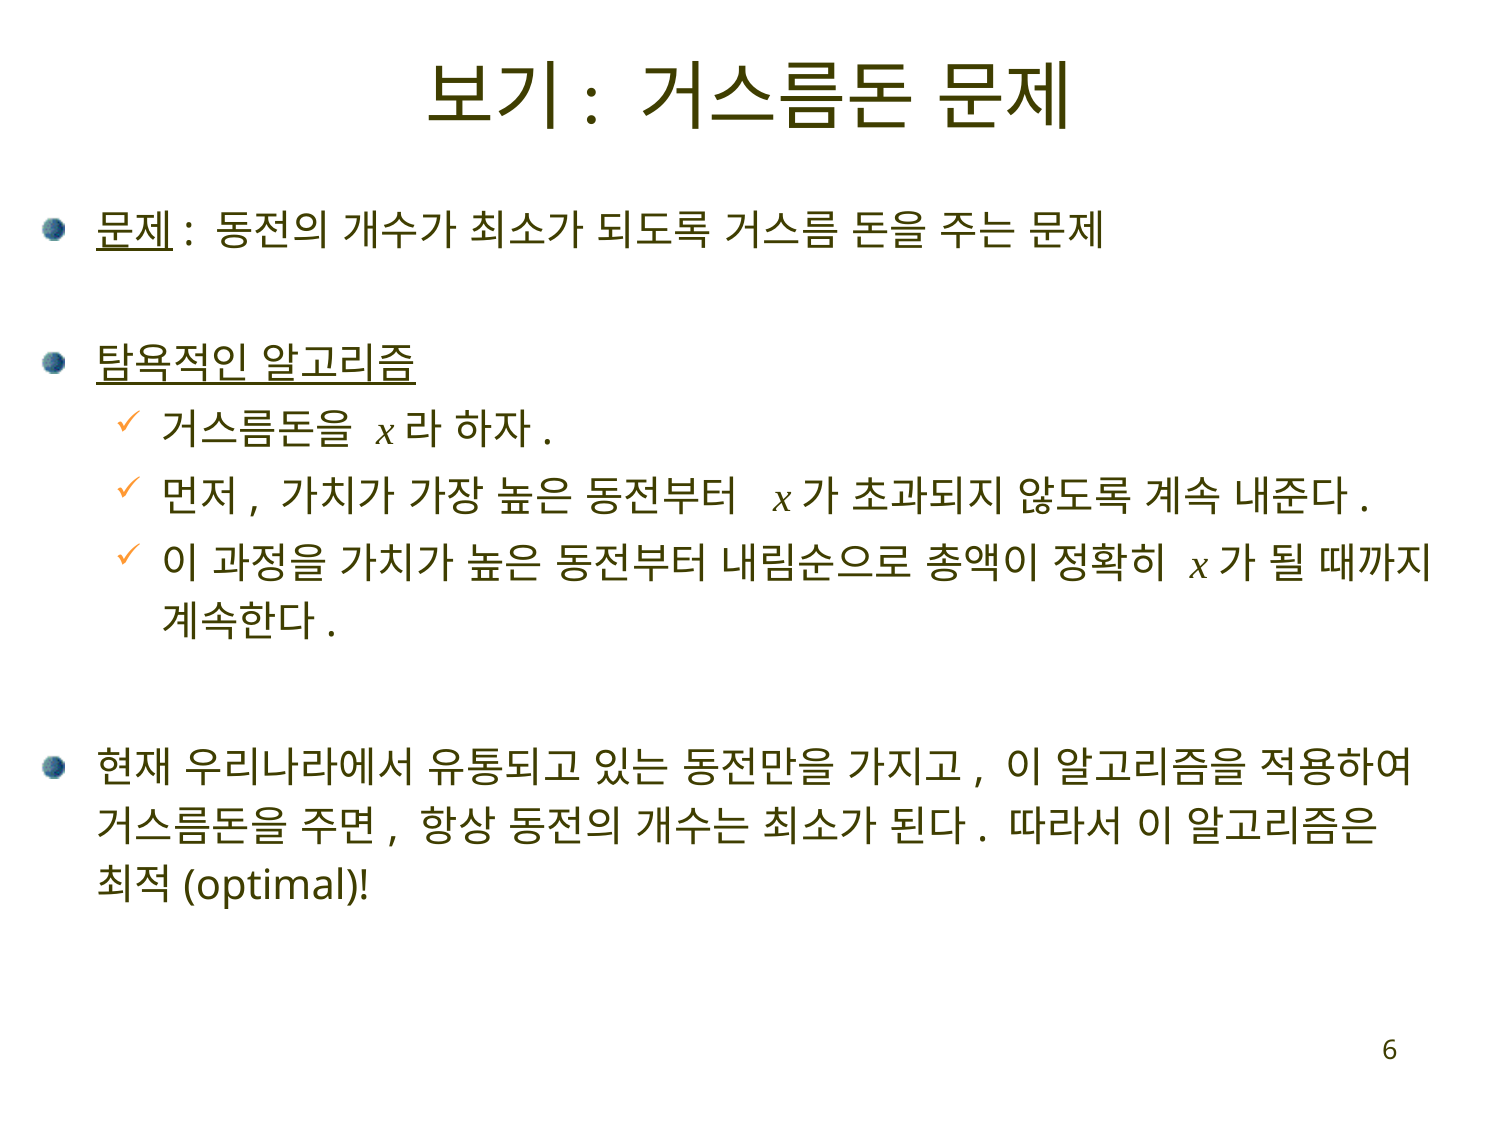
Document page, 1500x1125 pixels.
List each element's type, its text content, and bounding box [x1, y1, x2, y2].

picture [39, 349, 65, 374]
list 문제: 동전의 개수가 최소가 되도록 거스름 돈을 주는 문제 탐욕적인 알고리즘 거스름돈을 x라 하자. 먼저, 가치가 가장 높은 동전부터 x가 초과되지 않도록 계속 내준다. 이 과정을 가치가 높은 동전부터 내림순으로 총액이 정확히 x가 될 때까지 계속한다. 현재 우리나라에서 유통되고 있는 동전만을 가지고, 이 알고리즘을 적용하여 거스름돈을 주면, 항상 동전의 개수는 최소가 된다. 따라서 이 알고리즘은 최적(optimal)! [24, 187, 1475, 961]
title 보기: 거스름돈 문제 [112, 0, 1388, 187]
picture [39, 215, 65, 241]
picture [39, 753, 65, 779]
slide_number 6 [1099, 1024, 1413, 1101]
